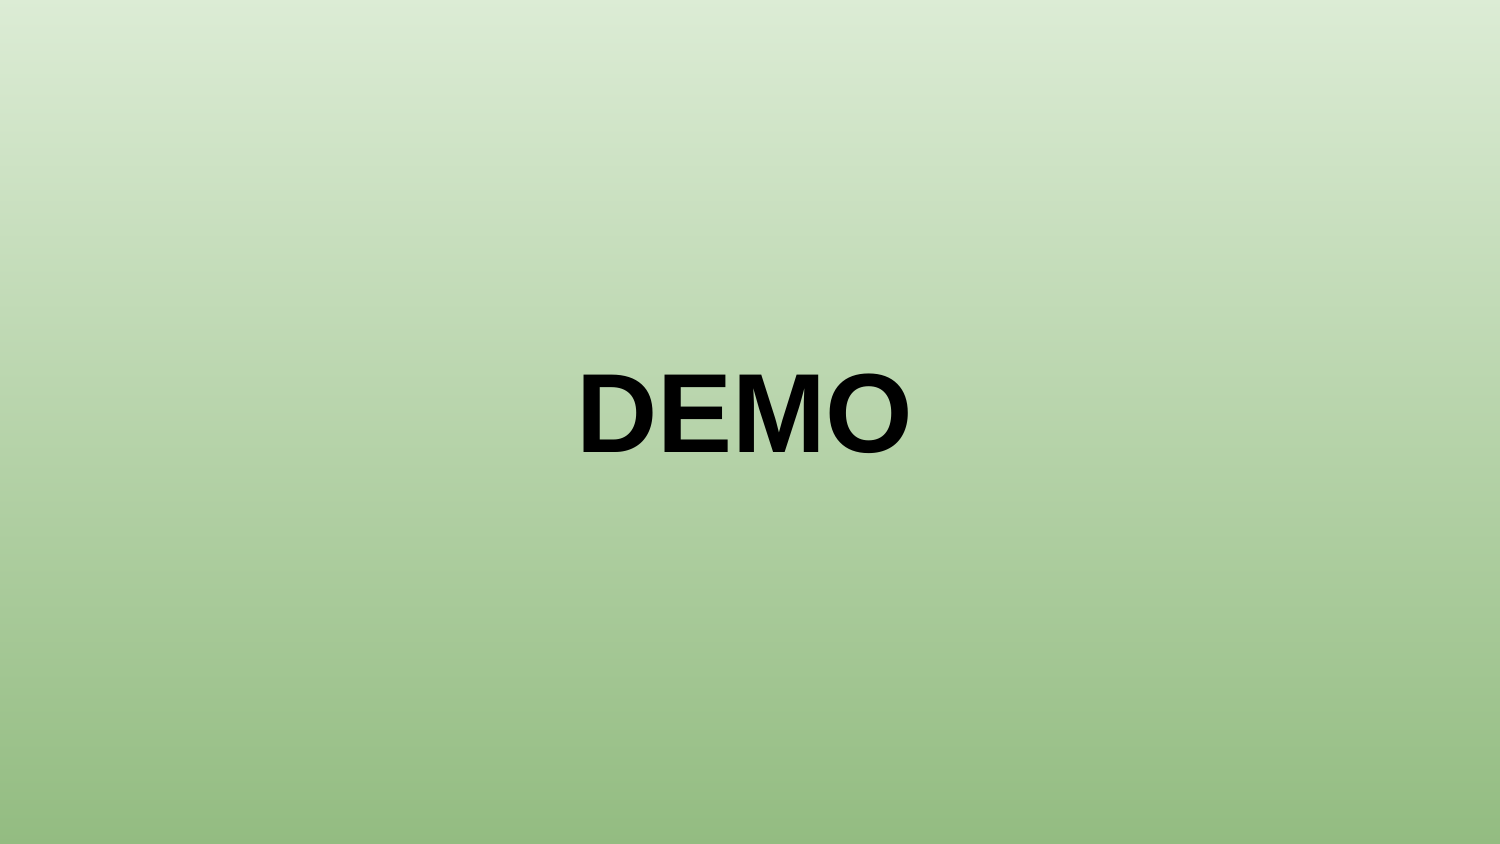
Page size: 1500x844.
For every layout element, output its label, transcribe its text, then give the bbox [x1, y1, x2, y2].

text_box DEMO [561, 324, 939, 466]
